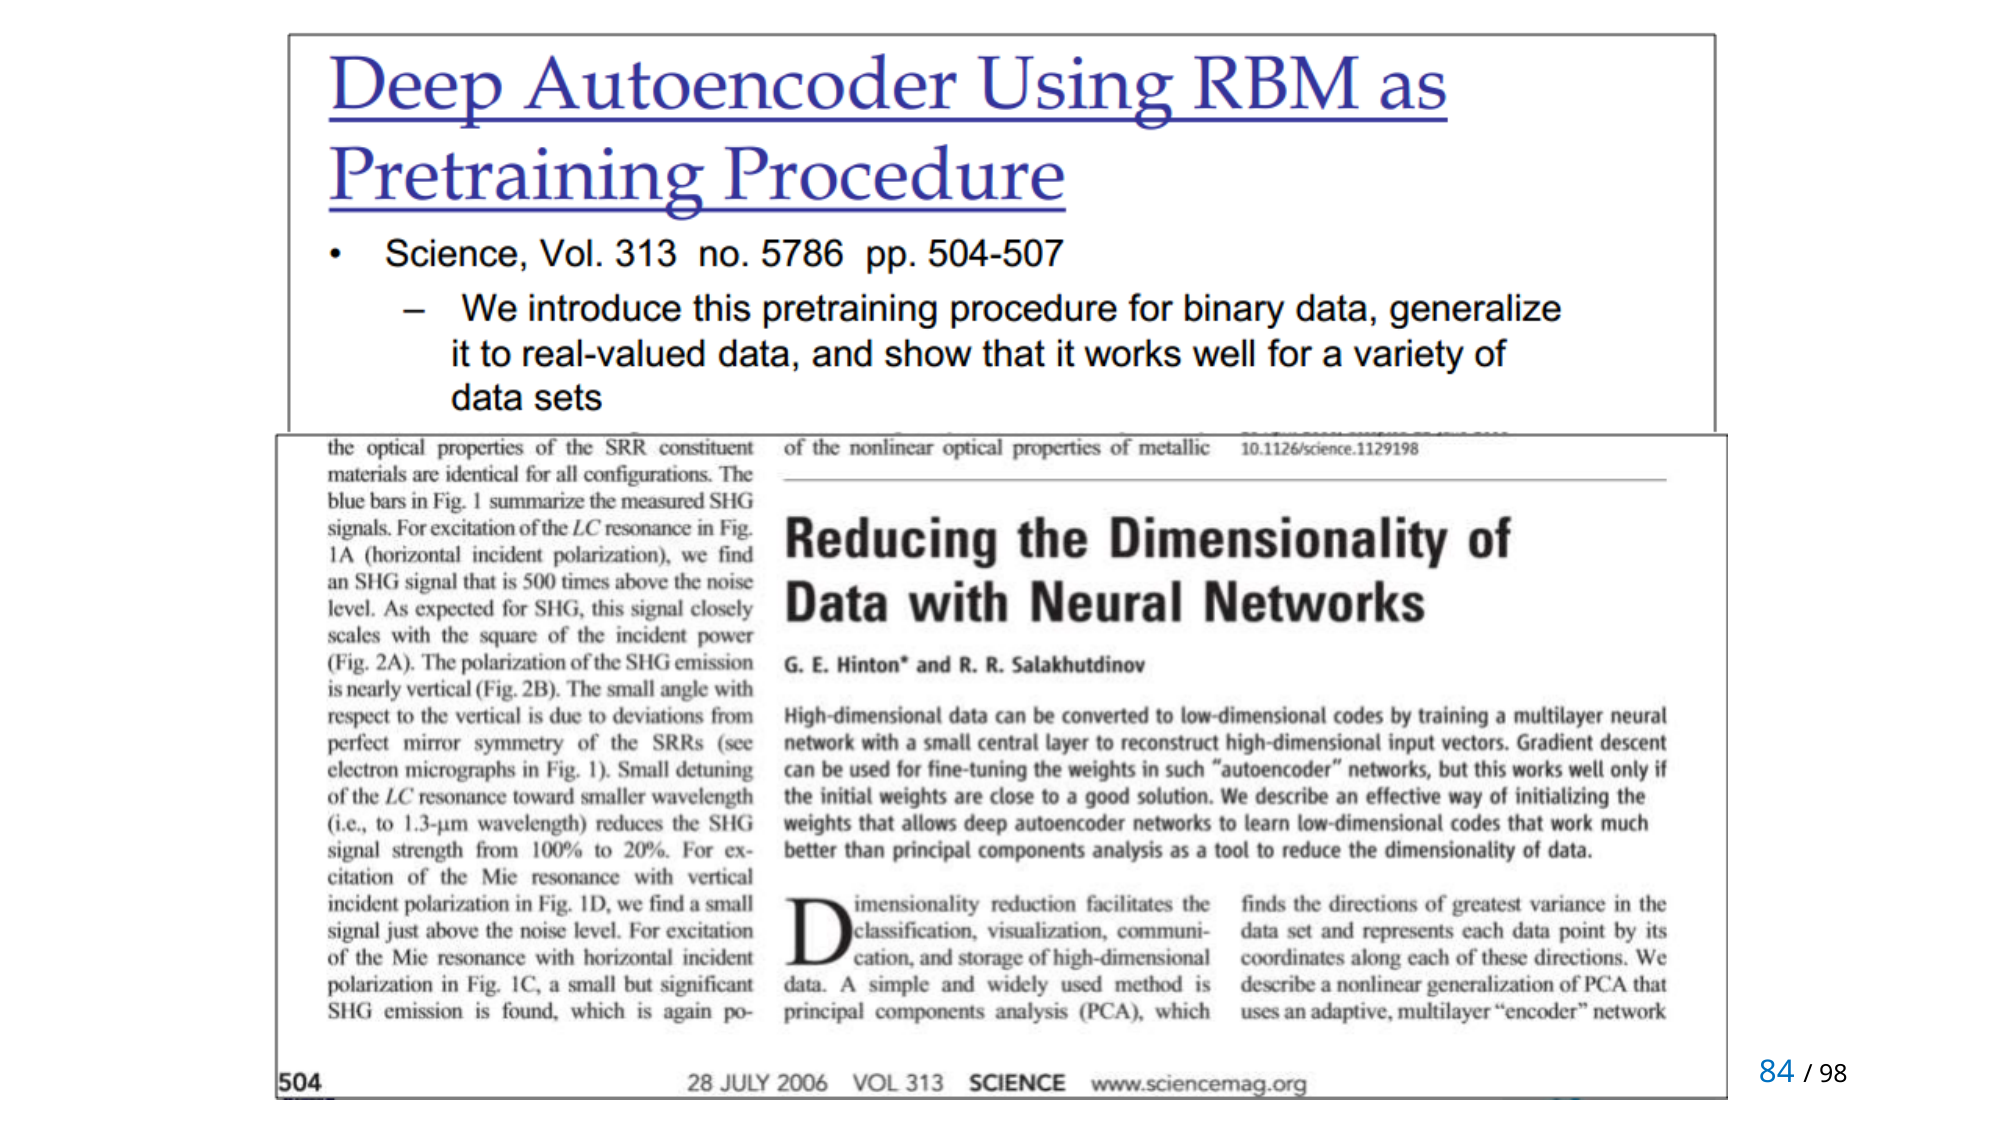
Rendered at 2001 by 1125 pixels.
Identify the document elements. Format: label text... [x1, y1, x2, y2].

slide_number 84 / 98 [1412, 1042, 1863, 1103]
picture [272, 24, 1728, 1100]
